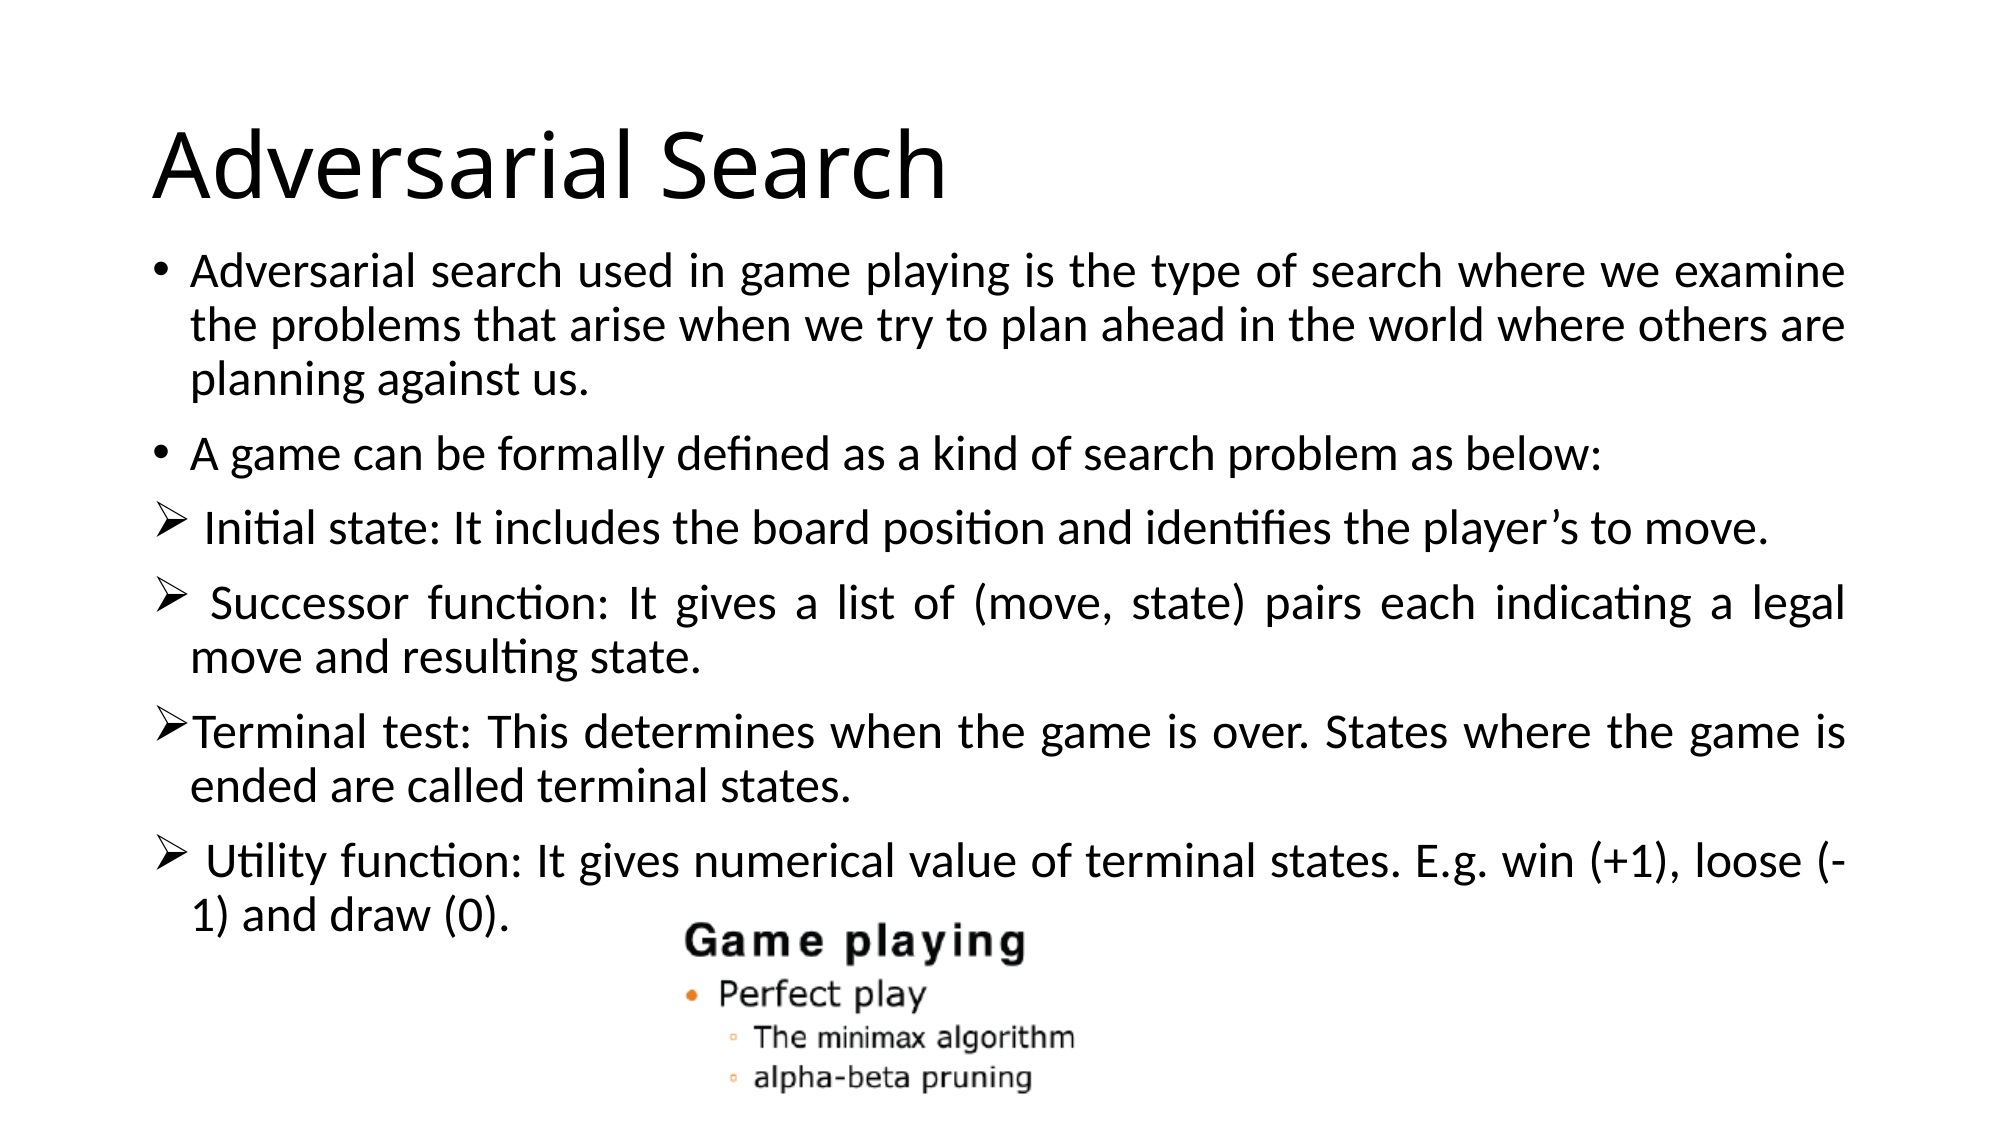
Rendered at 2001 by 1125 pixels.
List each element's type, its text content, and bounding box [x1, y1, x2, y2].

picture [640, 902, 1133, 1100]
title Adversarial Search [137, 59, 1863, 236]
list Adversarial search used in game playing is the type of search where we examine the problems that arise when we try to plan ahead in the world where others are planning against us. A game can be formally defined as a kind of search problem as below: Initial state: It includes the board position and identifies the player’s to move. Successor function: It gives a list of (move, state) pairs each indicating a legal move and resulting state. Terminal test: This determines when the game is over. States where the game is ended are called terminal states. Utility function: It gives numerical value of terminal states. E.g. win (+1), loose (-1) and draw (0). [137, 236, 1863, 1100]
